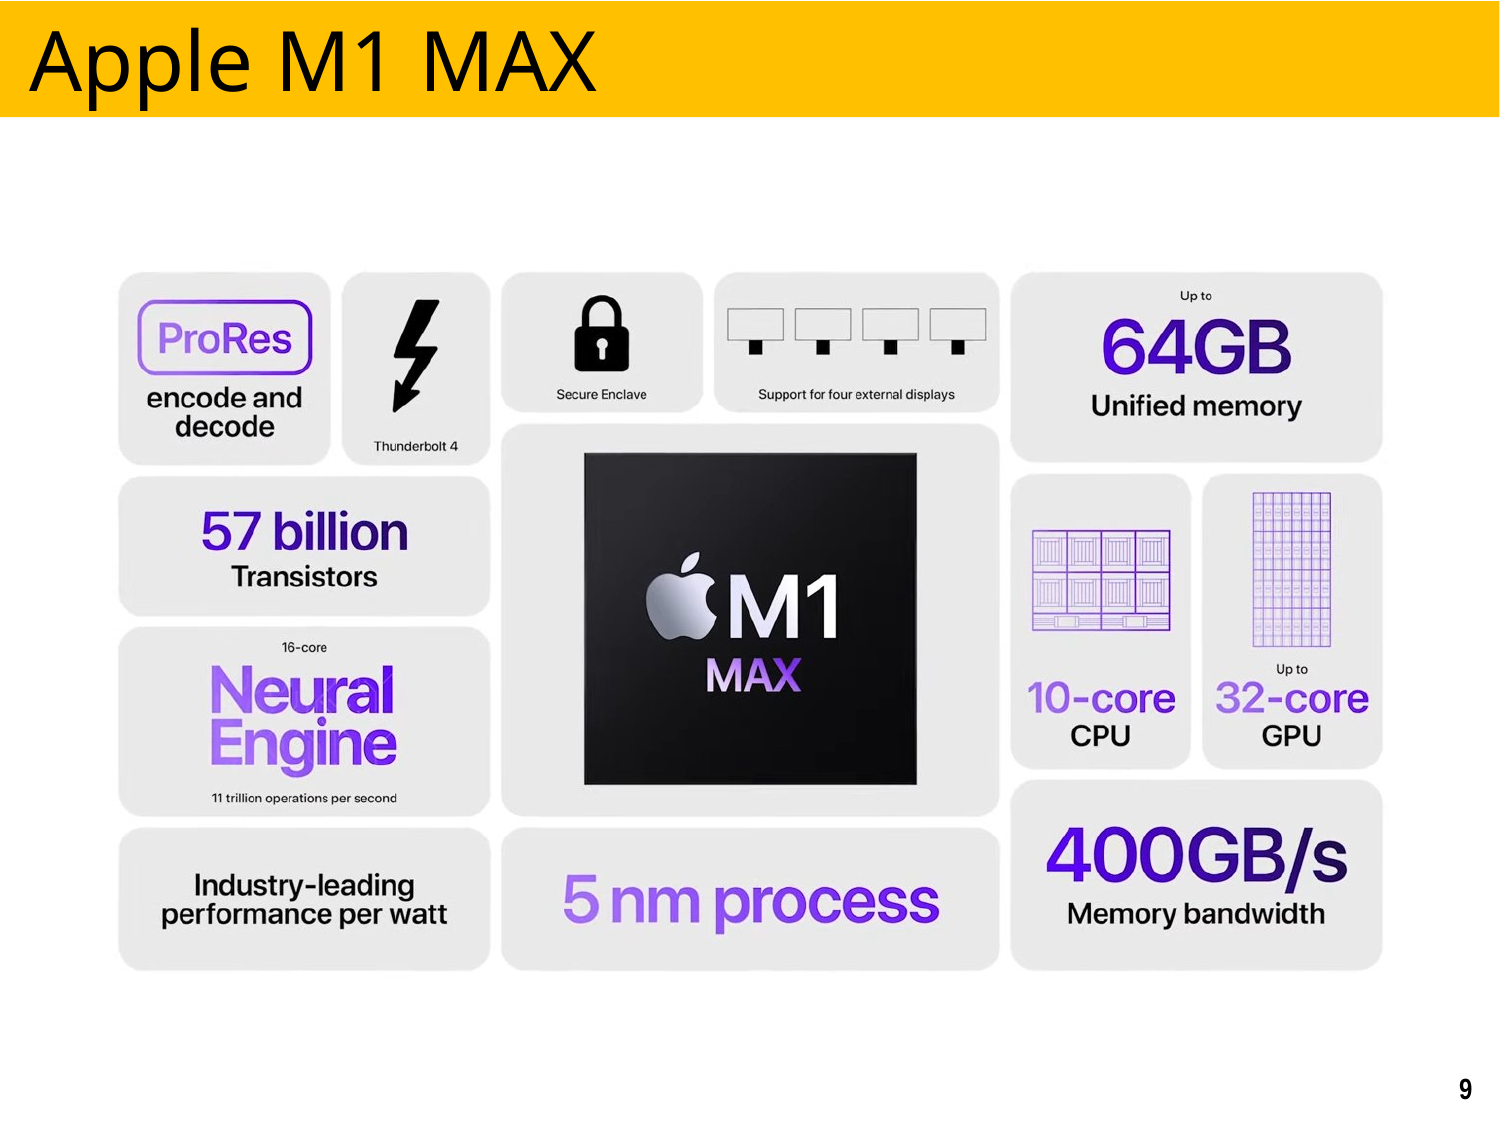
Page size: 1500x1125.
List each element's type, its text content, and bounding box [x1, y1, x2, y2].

picture [112, 262, 1388, 980]
slide_number 9 [1424, 1062, 1488, 1113]
title Apple M1 MAX [0, 0, 1500, 118]
